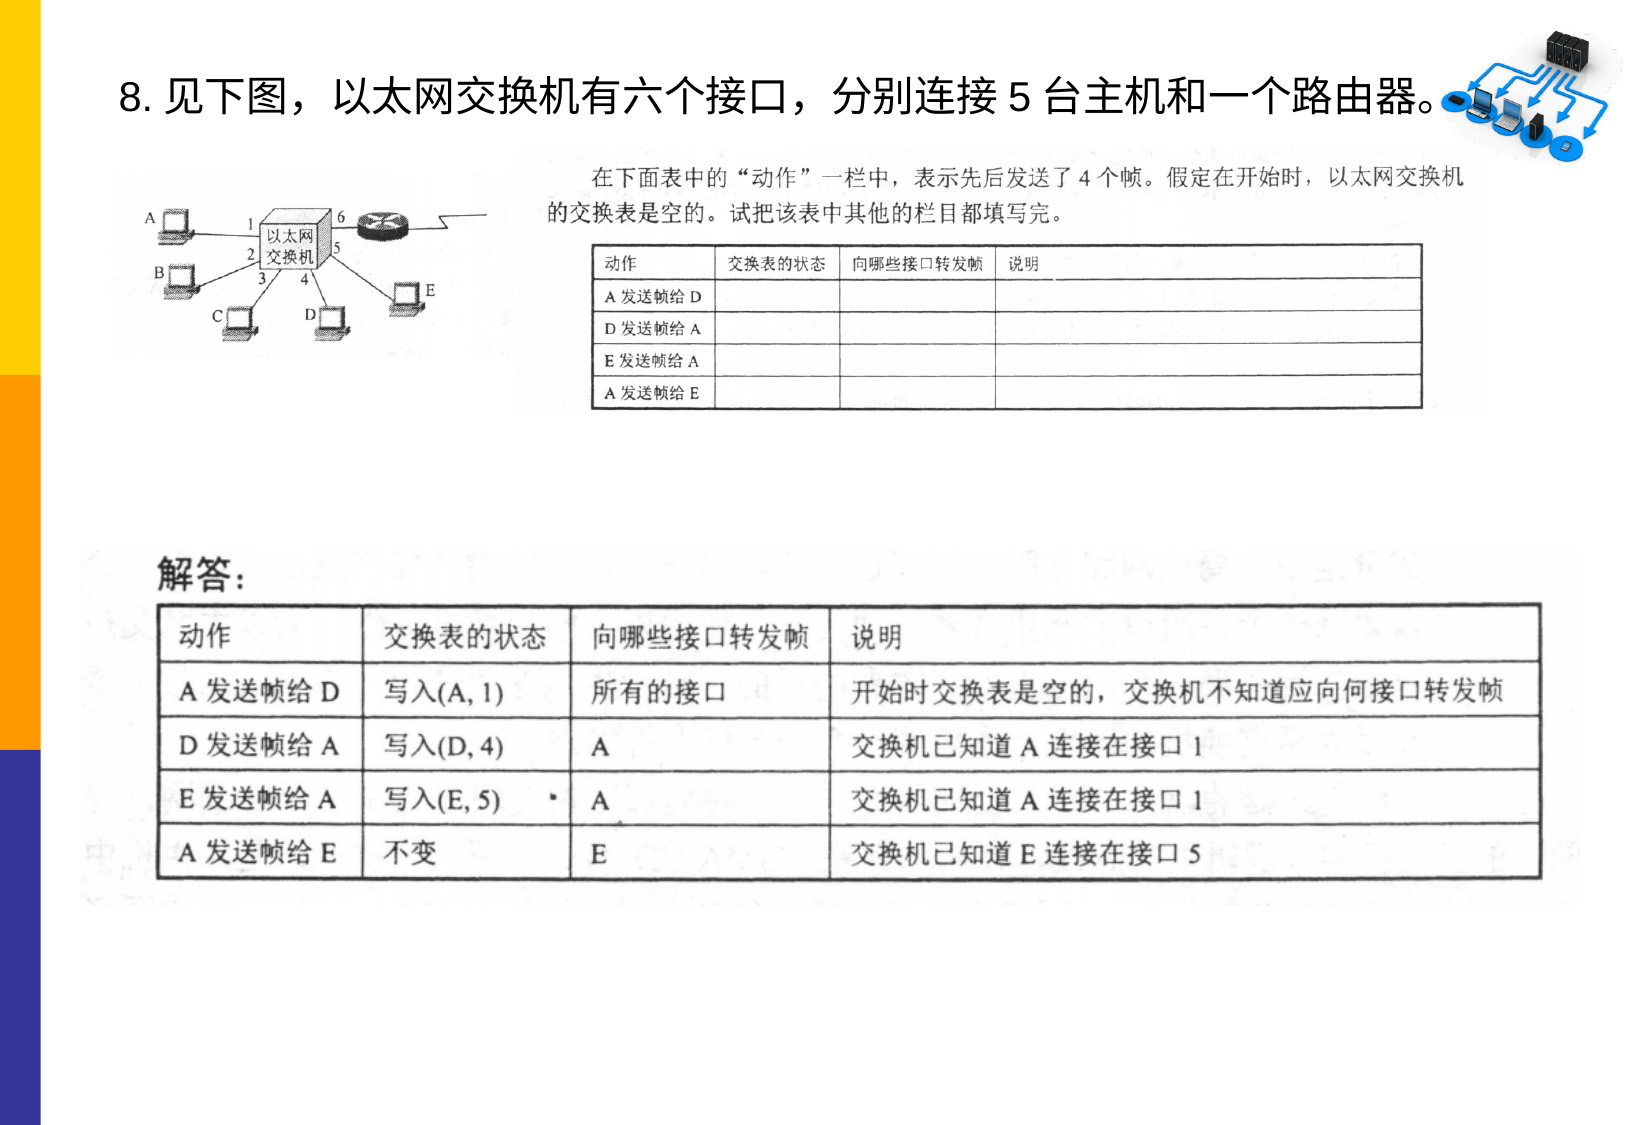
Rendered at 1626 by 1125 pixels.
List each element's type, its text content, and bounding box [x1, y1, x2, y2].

picture [79, 550, 1581, 906]
picture [108, 30, 1624, 415]
text_box 8.见下图，以太网交换机有六个接口，分别连接5台主机和一个路由器。 [103, 54, 1598, 134]
